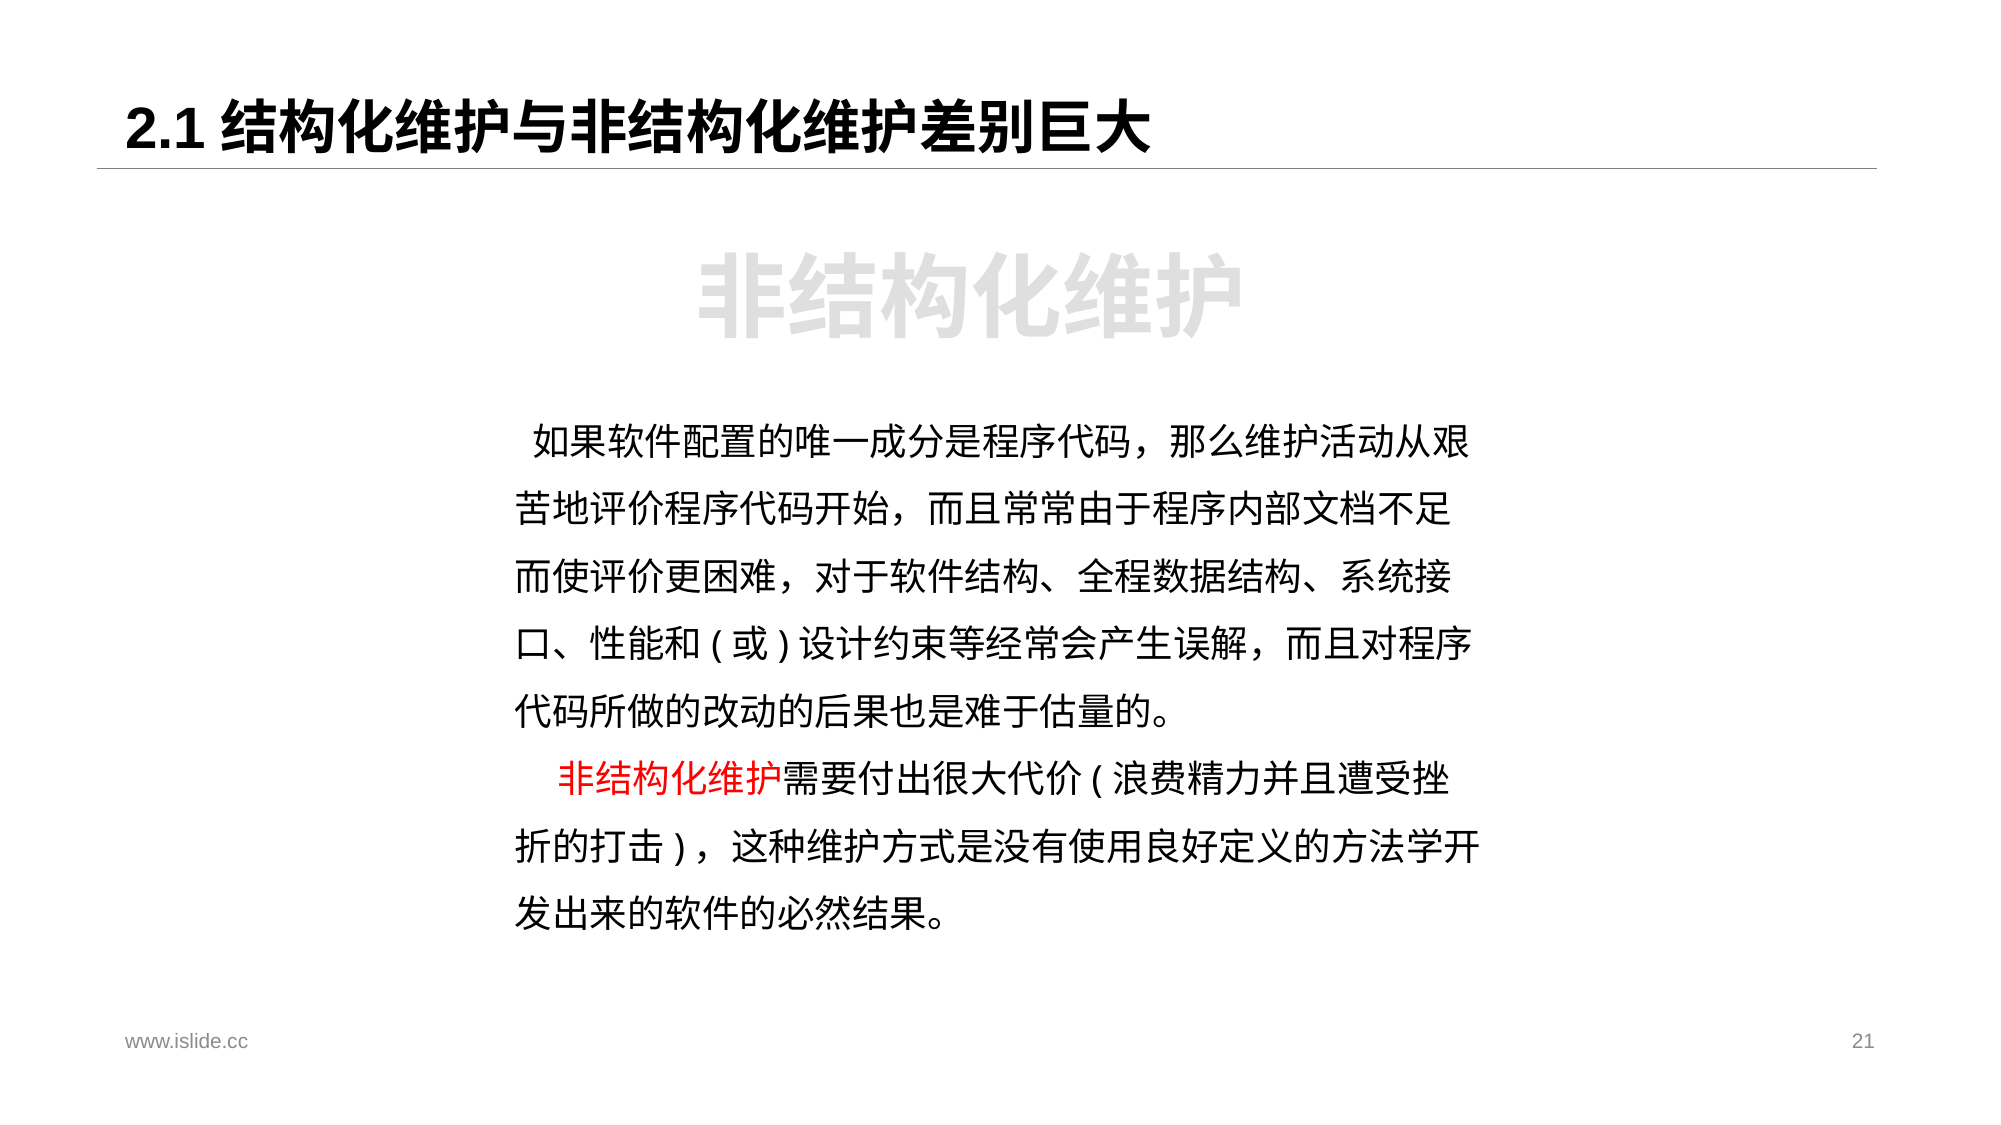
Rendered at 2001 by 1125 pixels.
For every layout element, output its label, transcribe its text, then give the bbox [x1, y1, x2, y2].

slide_number 21 [1412, 1023, 1890, 1058]
text_box 非结构化维护 [680, 231, 1262, 357]
text_box 如果软件配置的唯一成分是程序代码，那么维护活动从艰苦地评价程序代码开始，而且常常由于程序内部文档不足而使评价更困难，对于软件结构、全程数据结构、系统接口、性能和(或)设计约束等经常会产生误解，而且对程序代码所做的改动的后果也是难于估量的。 非结构化维护需要付出很大代价(浪费精力并且遭受挫折的打击)，这种维护方式是没有使用良好定义的方法学开发出来的软件的必然结果。 [500, 387, 1500, 943]
footer www.islide.cc [109, 1023, 790, 1058]
title 2.1结构化维护与非结构化维护差别巨大 [109, 0, 1890, 169]
